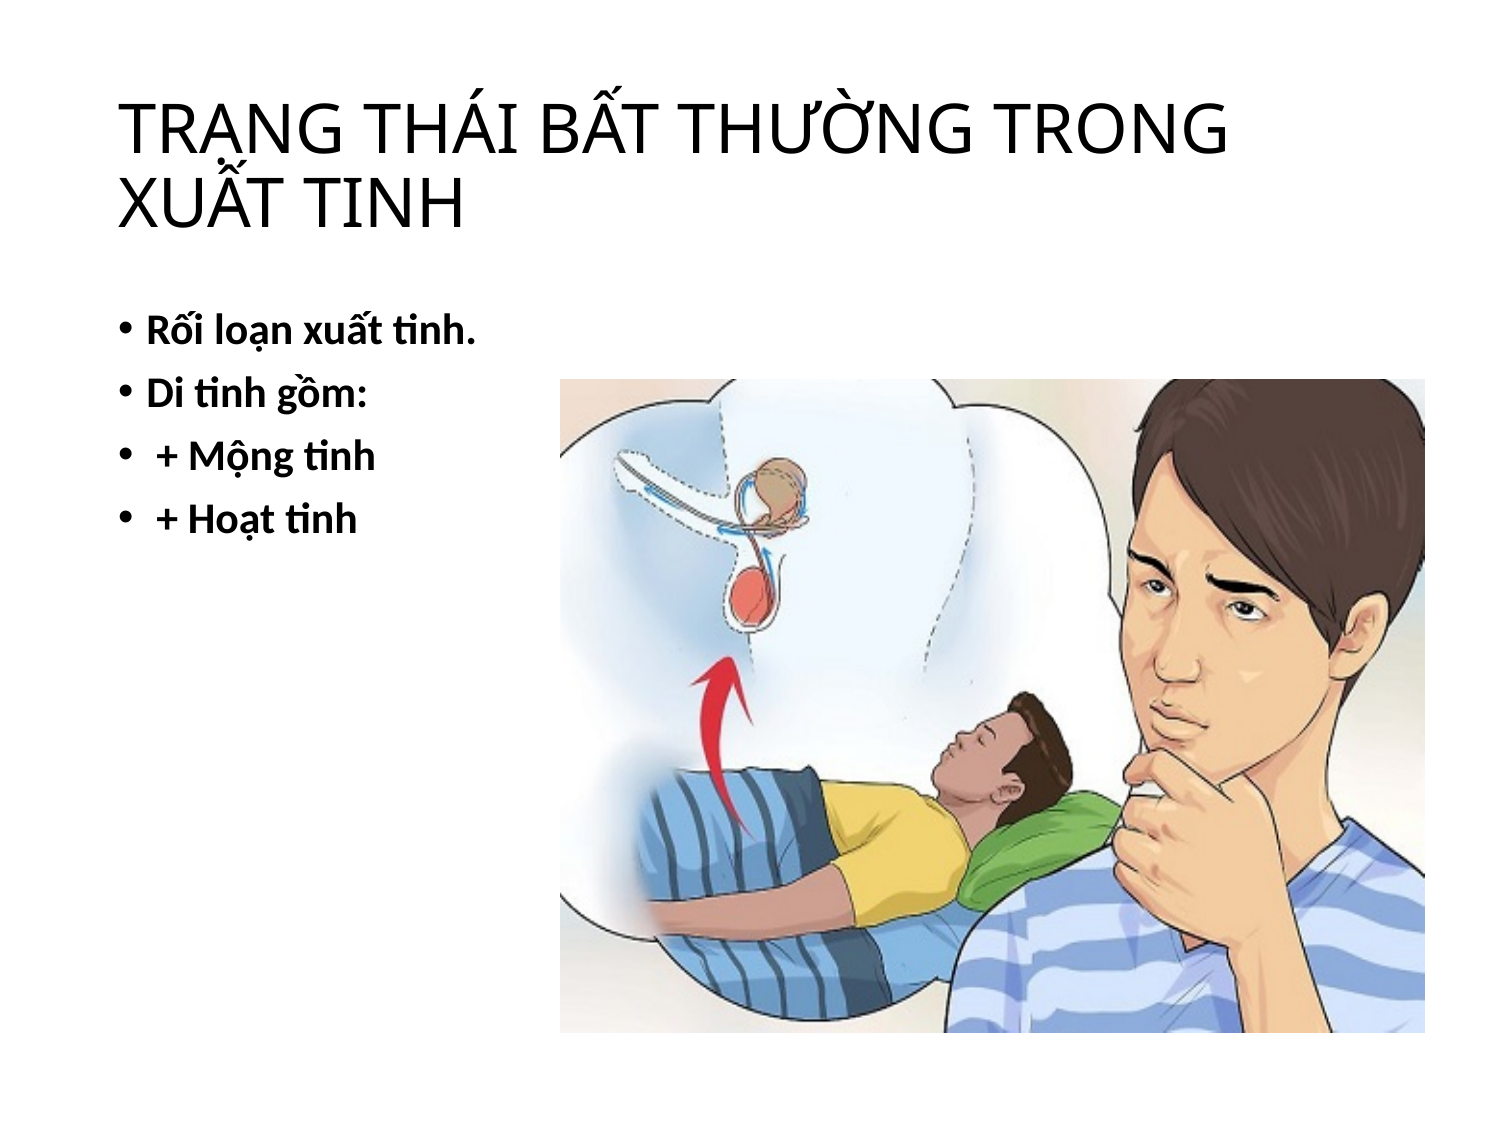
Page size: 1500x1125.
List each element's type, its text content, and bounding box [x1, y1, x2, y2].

list Rối loạn xuất tinh. Di tinh gồm: + Mộng tinh + Hoạt tinh [103, 299, 1397, 1014]
title TRẠNG THÁI BẤT THƯỜNG TRONG XUẤT TINH [103, 59, 1397, 278]
picture [560, 379, 1425, 1033]
